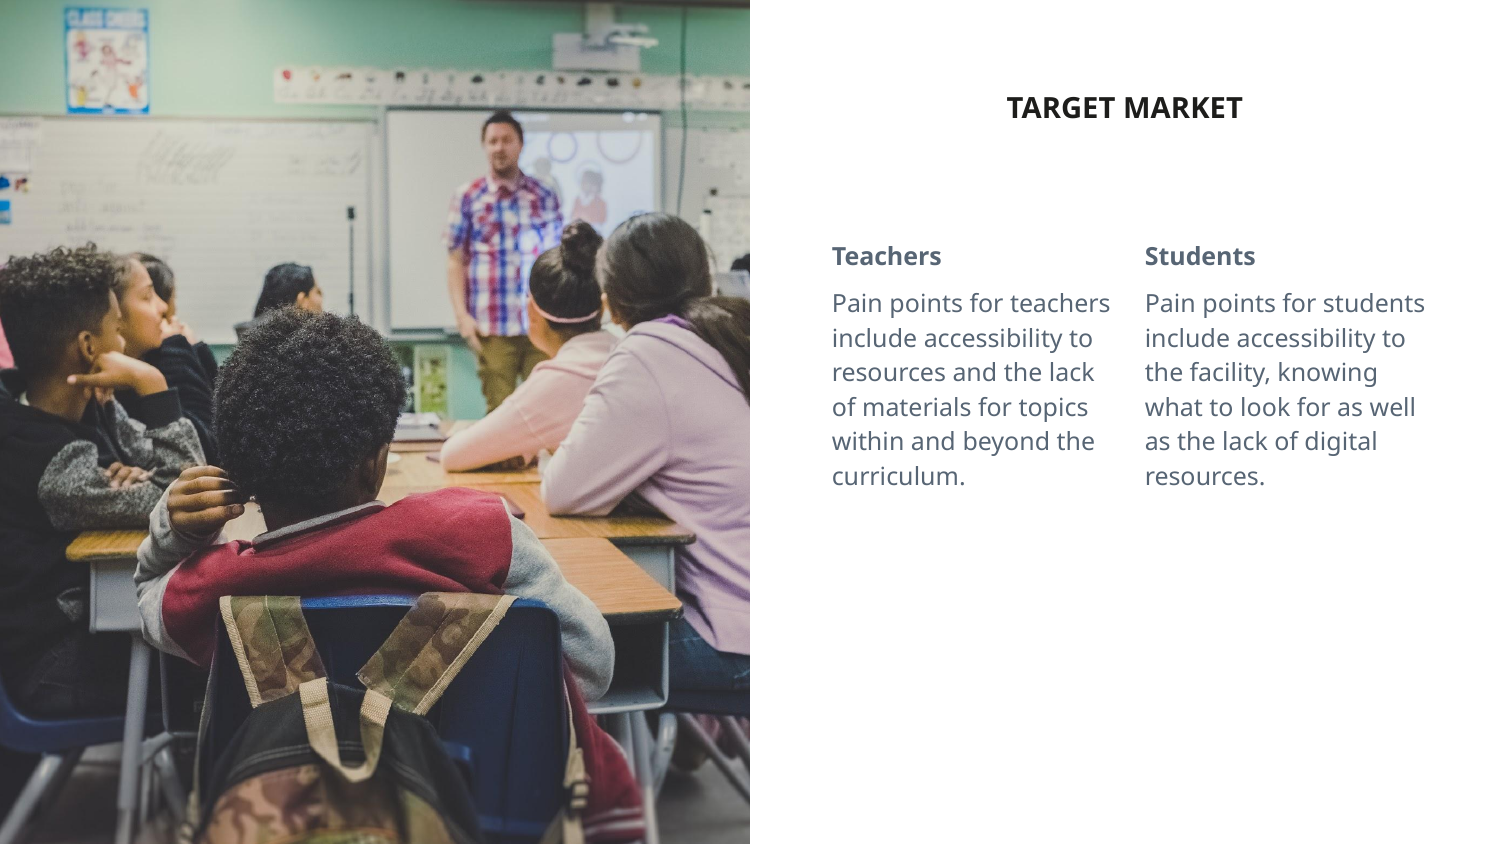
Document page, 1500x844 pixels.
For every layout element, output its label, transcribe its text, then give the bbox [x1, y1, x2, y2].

picture [0, 0, 751, 844]
title TARGET MARKET [866, 33, 1384, 175]
list Teachers Pain points for teachers include accessibility to resources and the lack of materials for topics within and beyond the curriculum. [816, 221, 1129, 649]
list Students Pain points for students include accessibility to the facility, knowing what to look for as well as the lack of digital resources. [1129, 221, 1443, 649]
